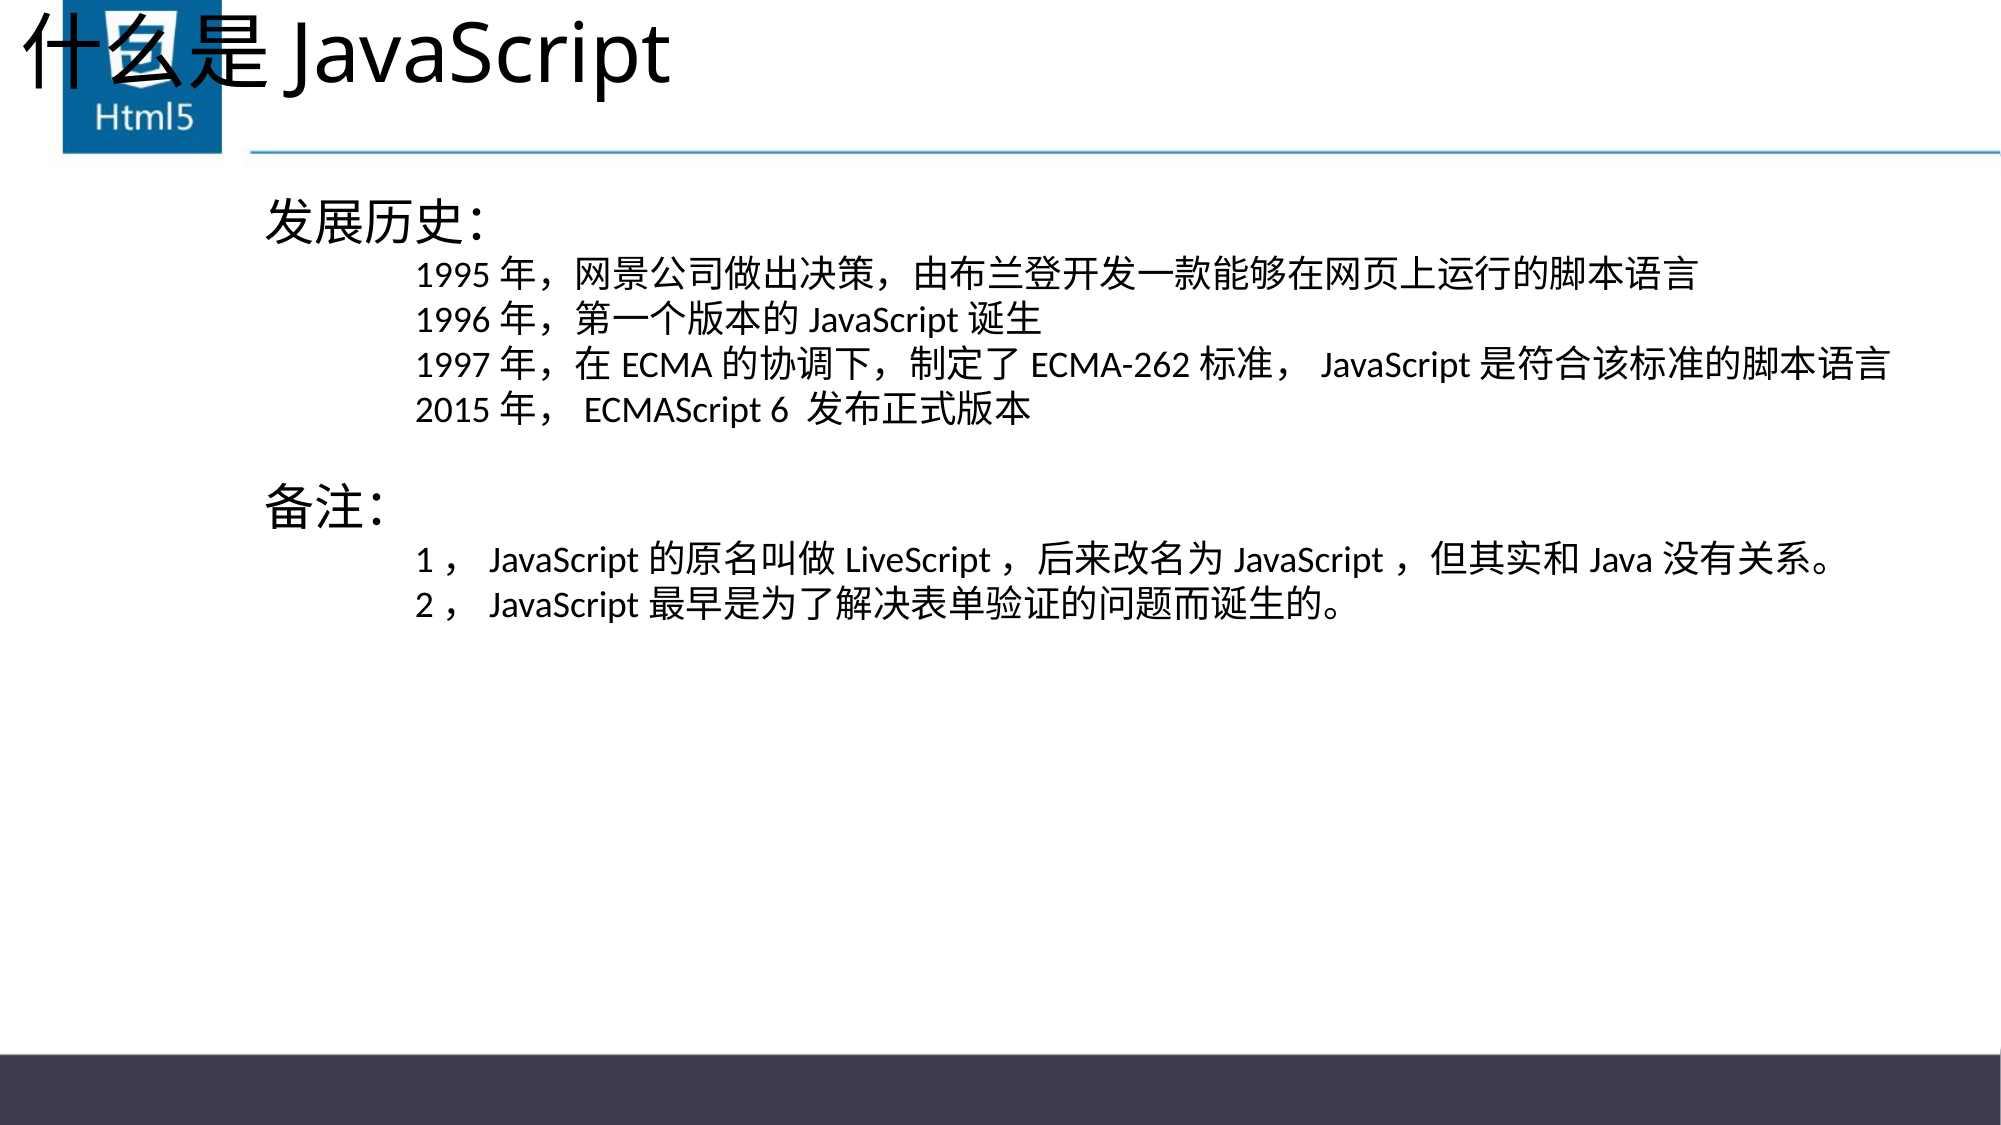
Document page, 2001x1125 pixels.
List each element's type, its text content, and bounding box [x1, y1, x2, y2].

title 什么是JavaScript [6, 3, 1997, 152]
picture [0, 0, 2001, 1125]
list 发展历史： 1995年，网景公司做出决策，由布兰登开发一款能够在网页上运行的脚本语言 1996年，第一个版本的JavaScript诞生 1997年，在ECMA的协调下，制定了ECMA-262标准，JavaScript是符合该标准的脚本语言 2015年，ECMAScript 6 发布正式版本 备注： 1，JavaScript的原名叫做LiveScript，后来改名为JavaScript，但其实和Java没有关系。 2，JavaScript最早是为了解决表单验证的问题而诞生的。 [249, 182, 1980, 1019]
